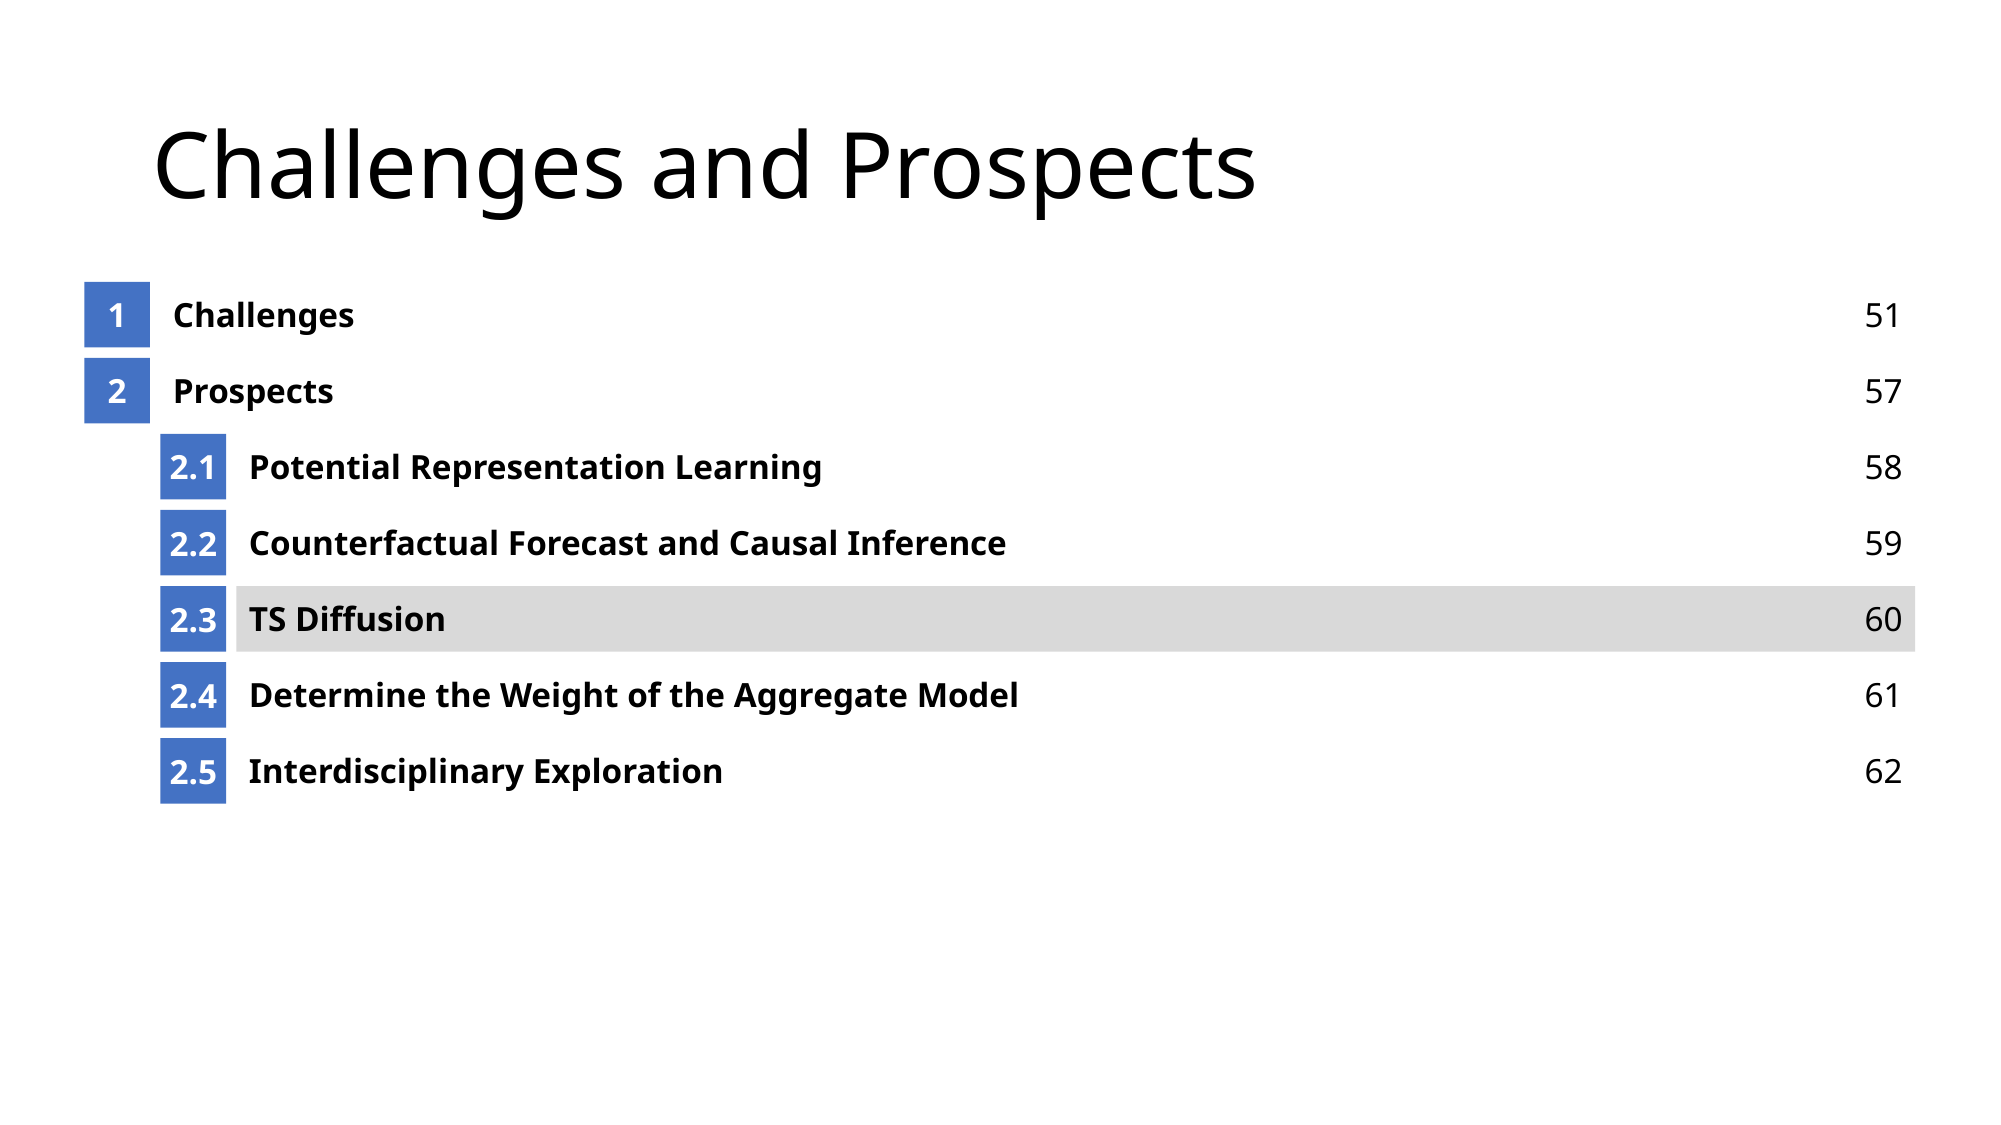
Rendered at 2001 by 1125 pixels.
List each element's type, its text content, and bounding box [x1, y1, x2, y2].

text_box [1014, 585, 1884, 653]
text_box Determine the Weight of the Aggregate Model [235, 661, 1014, 729]
text_box Interdisciplinary Exploration [235, 737, 1014, 805]
text_box 57 [1884, 357, 1904, 424]
text_box Challenges [159, 281, 1014, 348]
text_box 59 [1884, 509, 1904, 577]
text_box 2.5 [159, 737, 227, 805]
title Challenges and Prospects [137, 59, 1863, 278]
text_box 61 [1884, 661, 1904, 729]
text_box 62 [1884, 737, 1904, 805]
text_box 2 [83, 357, 151, 424]
text_box Counterfactual Forecast and Causal Inference [235, 509, 1014, 577]
text_box 1 [83, 281, 151, 348]
text_box 51 [1884, 281, 1904, 348]
text_box 60 [1884, 585, 1904, 653]
text_box [1904, 585, 1916, 653]
text_box Prospects [159, 357, 1014, 424]
text_box 2.2 [159, 509, 227, 577]
text_box 2.3 [159, 585, 227, 653]
text_box 2.4 [159, 661, 227, 729]
text_box 2.1 [159, 433, 227, 500]
text_box 58 [1884, 433, 1904, 500]
text_box Potential Representation Learning [235, 433, 1014, 500]
text_box TS Diffusion [235, 585, 1014, 653]
